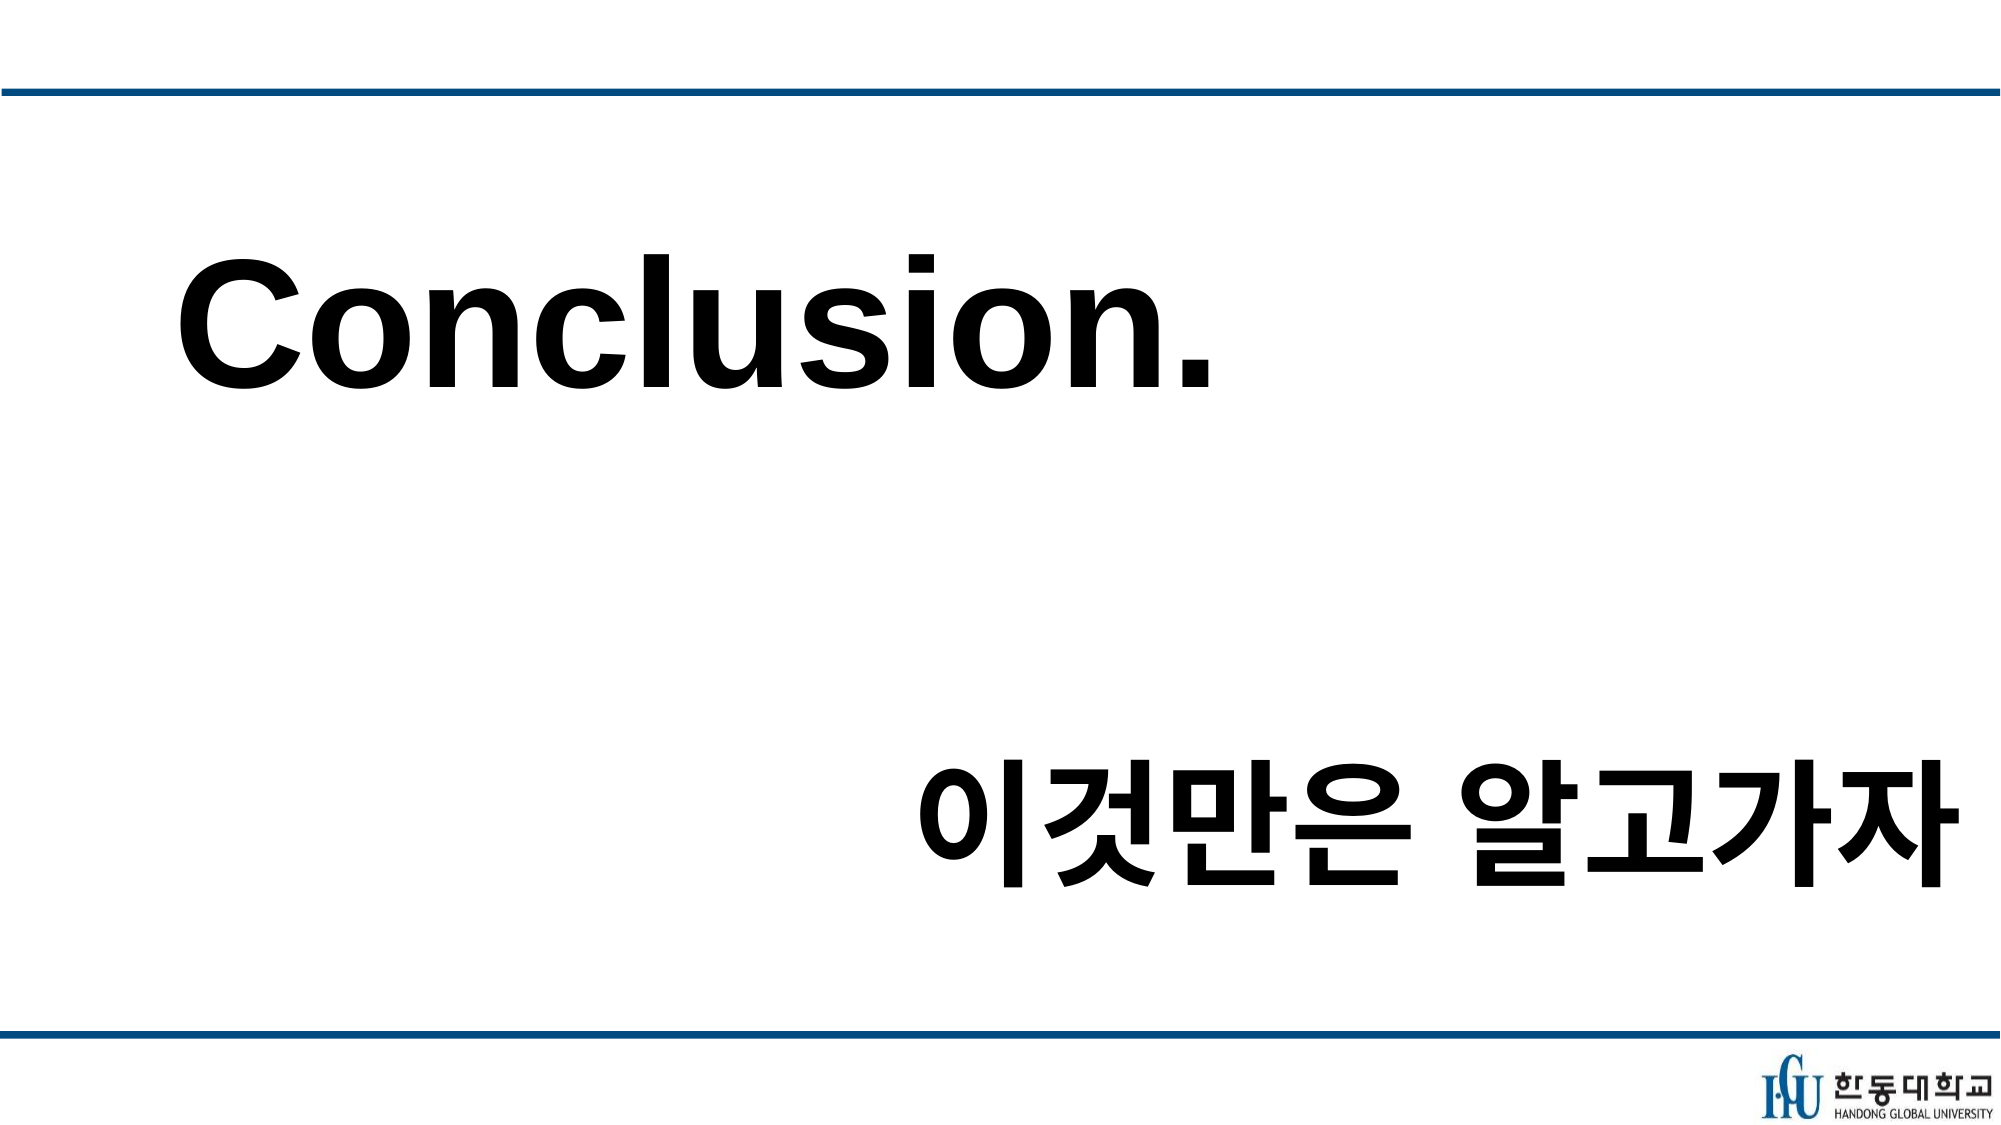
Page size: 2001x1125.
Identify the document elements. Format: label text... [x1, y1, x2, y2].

picture [1754, 1049, 2000, 1125]
title 이것만은 알고가자 [136, 196, 1977, 913]
text_box Conclusion. [158, 196, 1339, 432]
